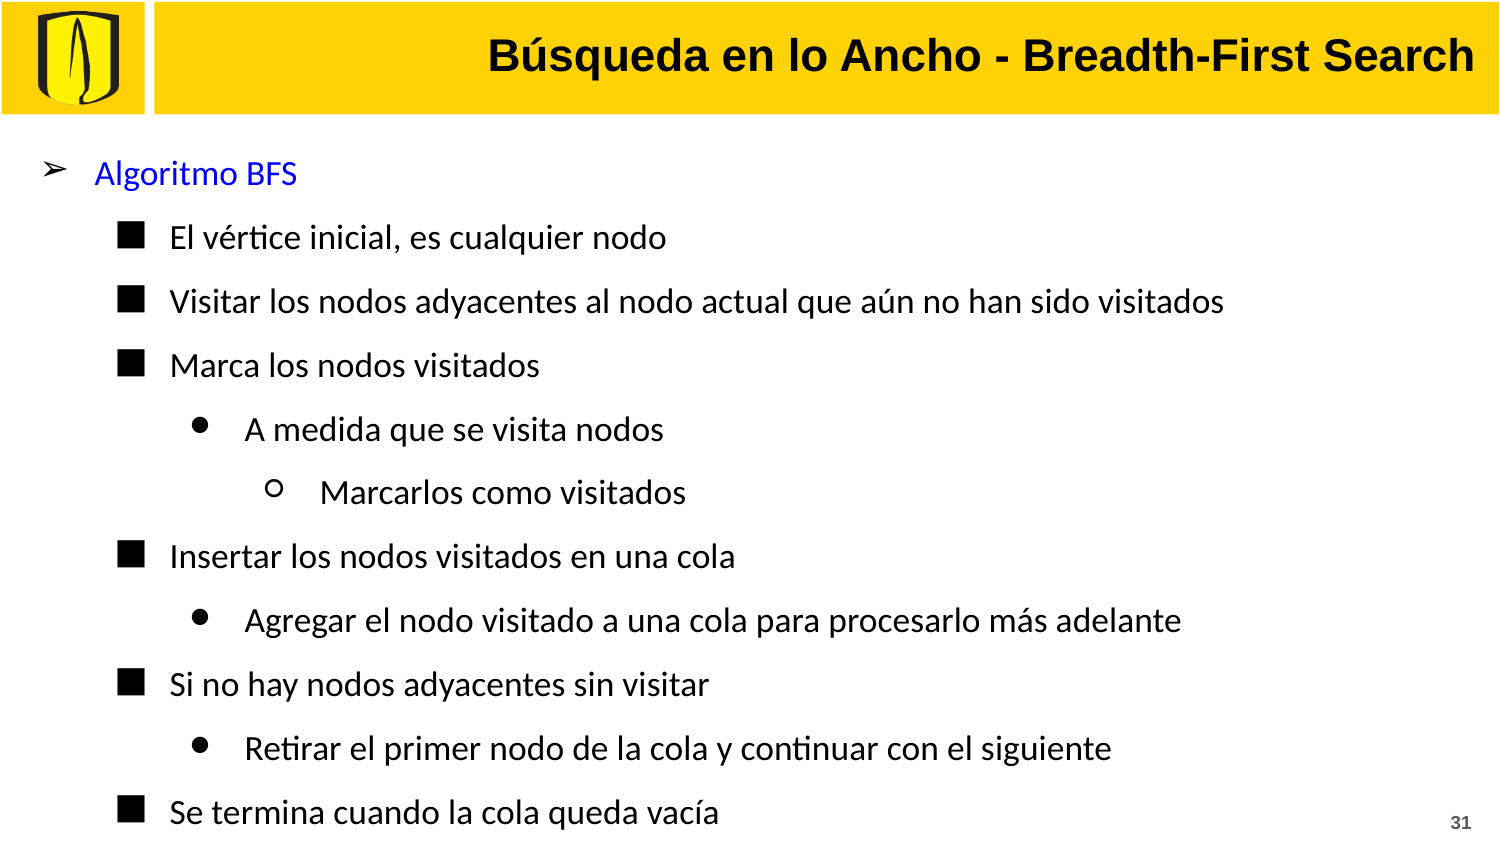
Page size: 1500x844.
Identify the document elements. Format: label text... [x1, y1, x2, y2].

slide_number 31 [1420, 789, 1487, 844]
title Búsqueda en lo Ancho - Breadth-First Search [161, 11, 1491, 106]
picture [38, 11, 119, 105]
list Algoritmo BFS El vértice inicial, es cualquier nodo Visitar los nodos adyacentes al nodo actual que aún no han sido visitados Marca los nodos visitados A medida que se visita nodos Marcarlos como visitados Insertar los nodos visitados en una cola Agregar el nodo visitado a una cola para procesarlo más adelante Si no hay nodos adyacentes sin visitar Retirar el primer nodo de la cola y continuar con el siguiente Se termina cuando la cola queda vacía [4, 114, 1500, 844]
